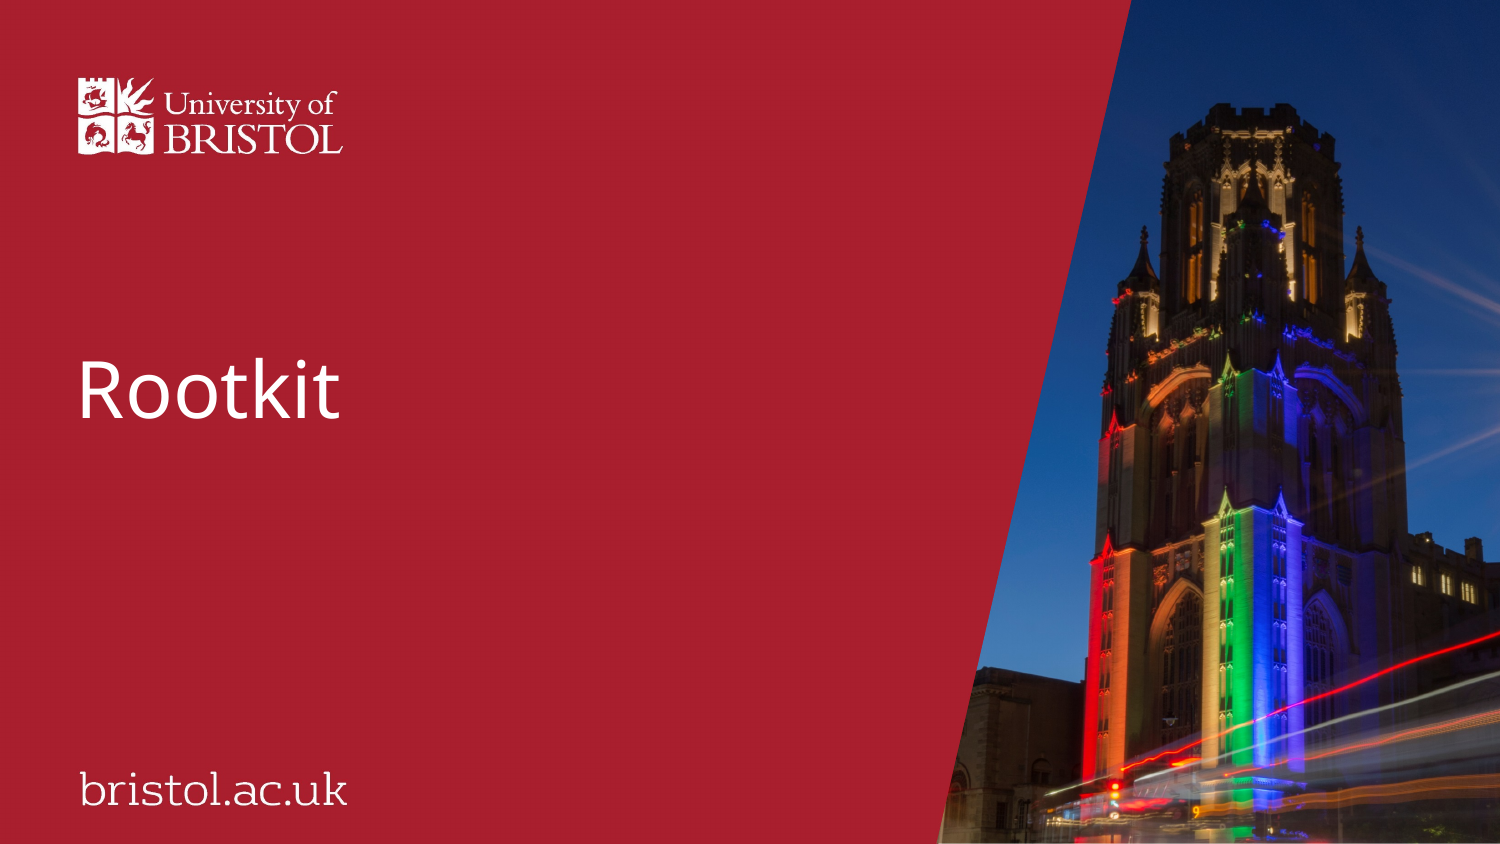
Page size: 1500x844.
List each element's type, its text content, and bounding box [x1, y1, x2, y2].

title Rootkit [60, 262, 924, 443]
picture [0, 0, 1500, 844]
